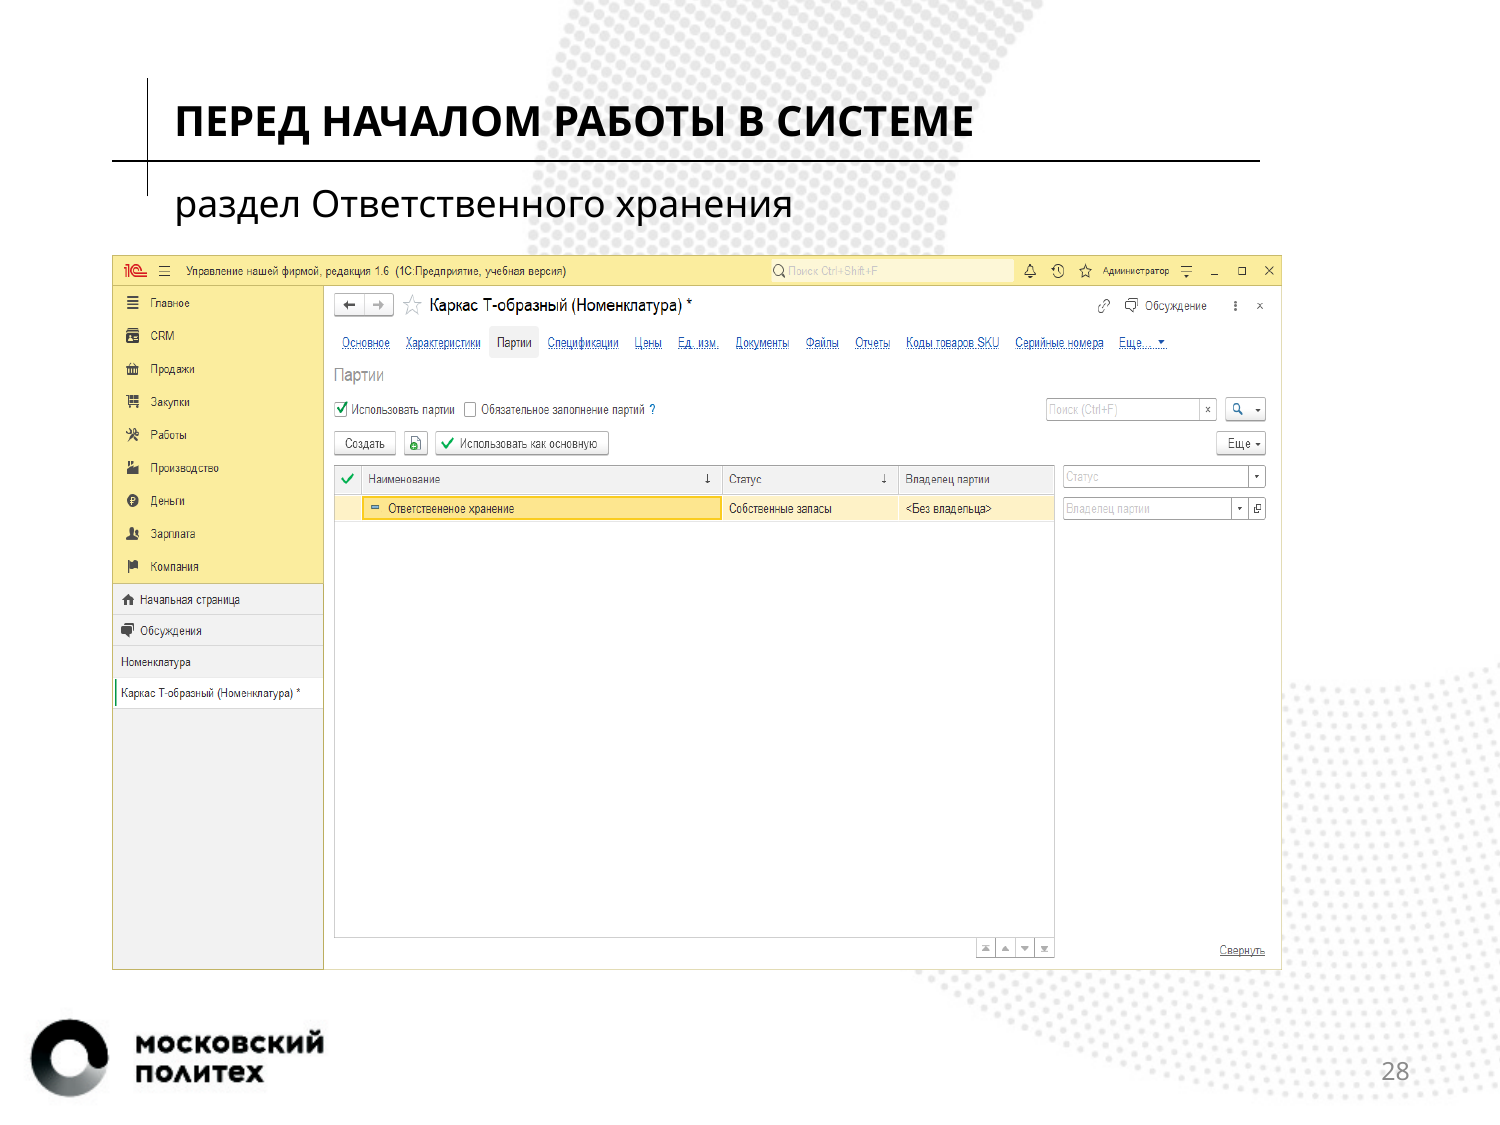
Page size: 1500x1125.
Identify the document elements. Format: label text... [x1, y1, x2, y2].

text_box ПЕРЕД НАЧАЛОМ РАБОТЫ В СИСТЕМЕ [159, 78, 1427, 161]
title раздел Ответственного хранения [159, 161, 1427, 244]
slide_number 28 [1074, 1042, 1425, 1103]
picture [0, 0, 1500, 1125]
